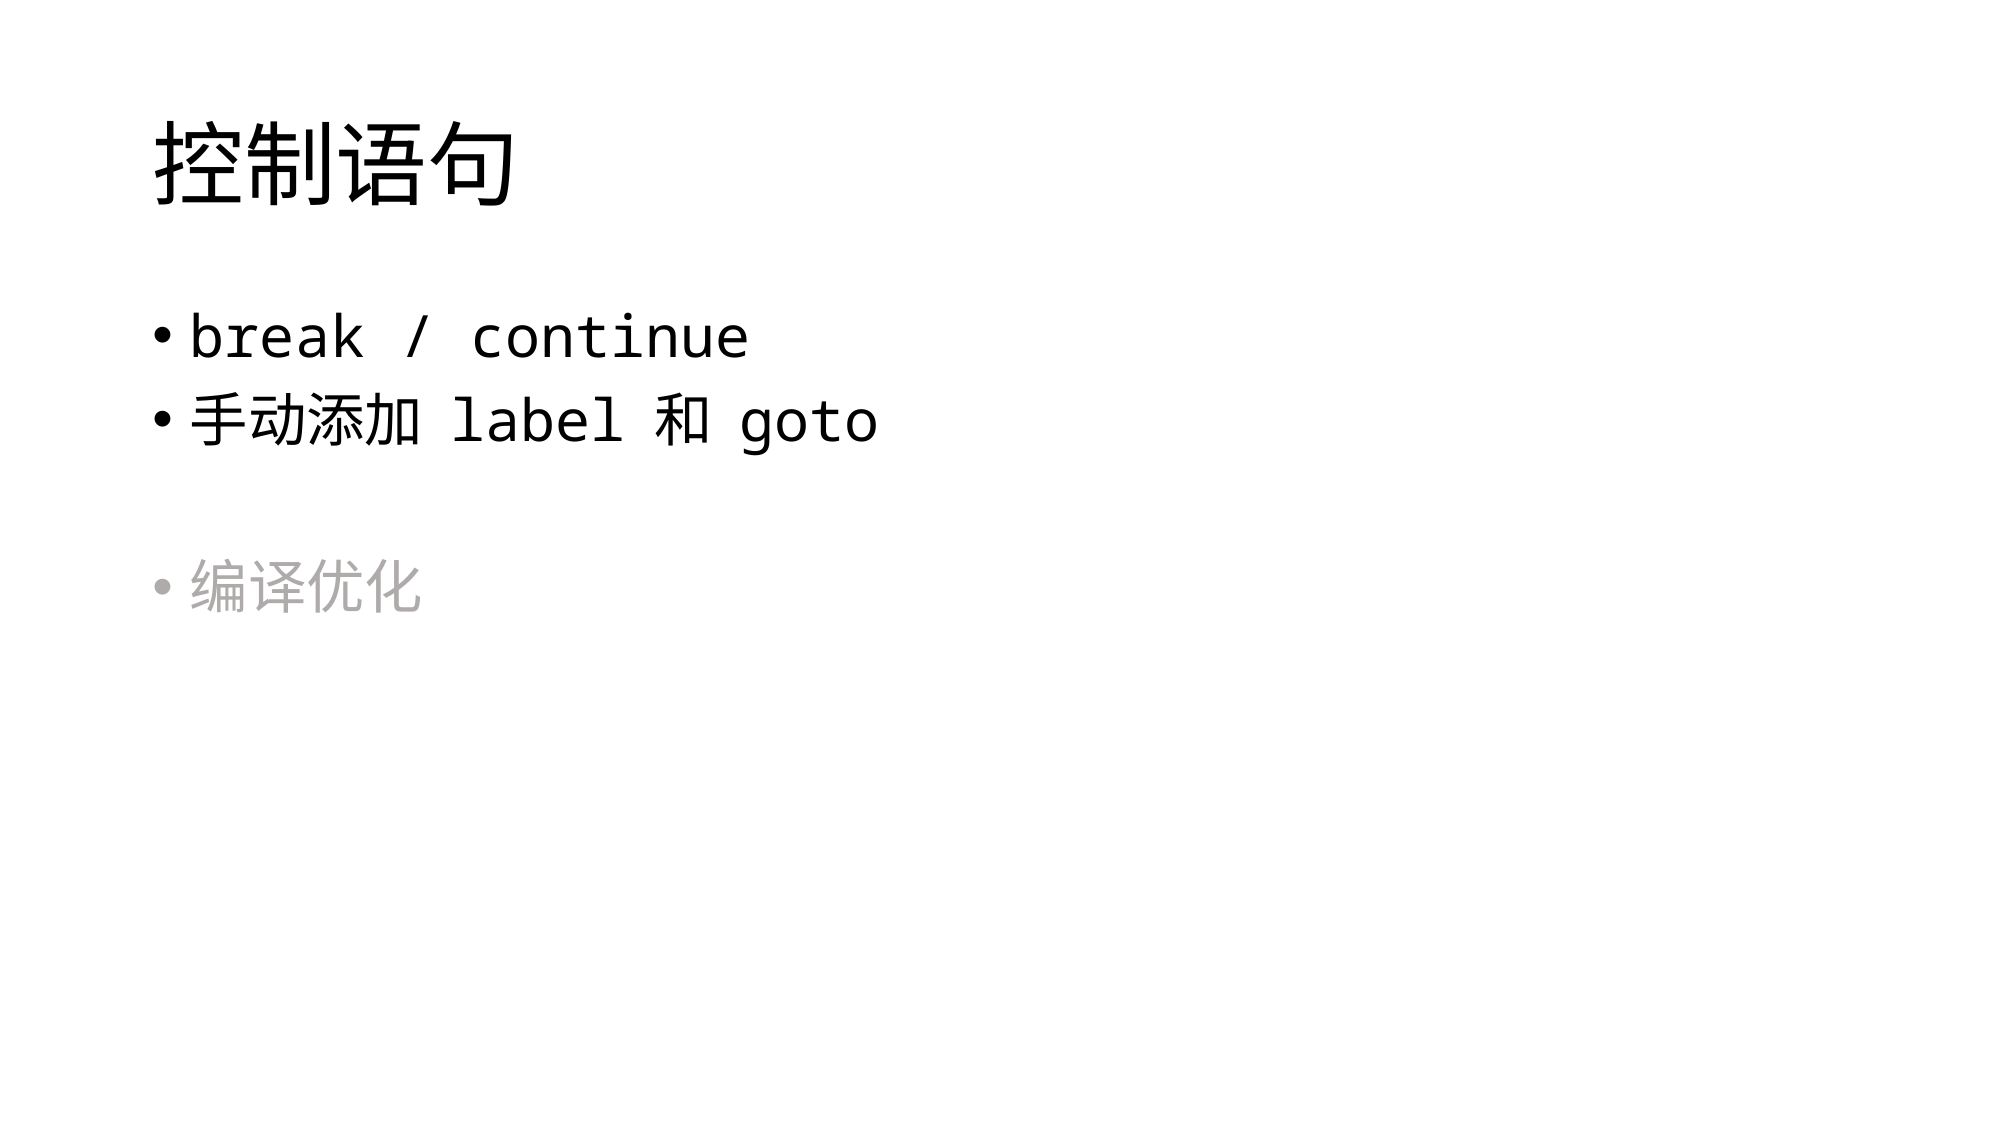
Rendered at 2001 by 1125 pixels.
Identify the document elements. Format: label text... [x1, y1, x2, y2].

title 控制语句 [137, 59, 1863, 278]
list break / continue 手动添加 label 和 goto 编译优化 [137, 299, 1863, 1014]
